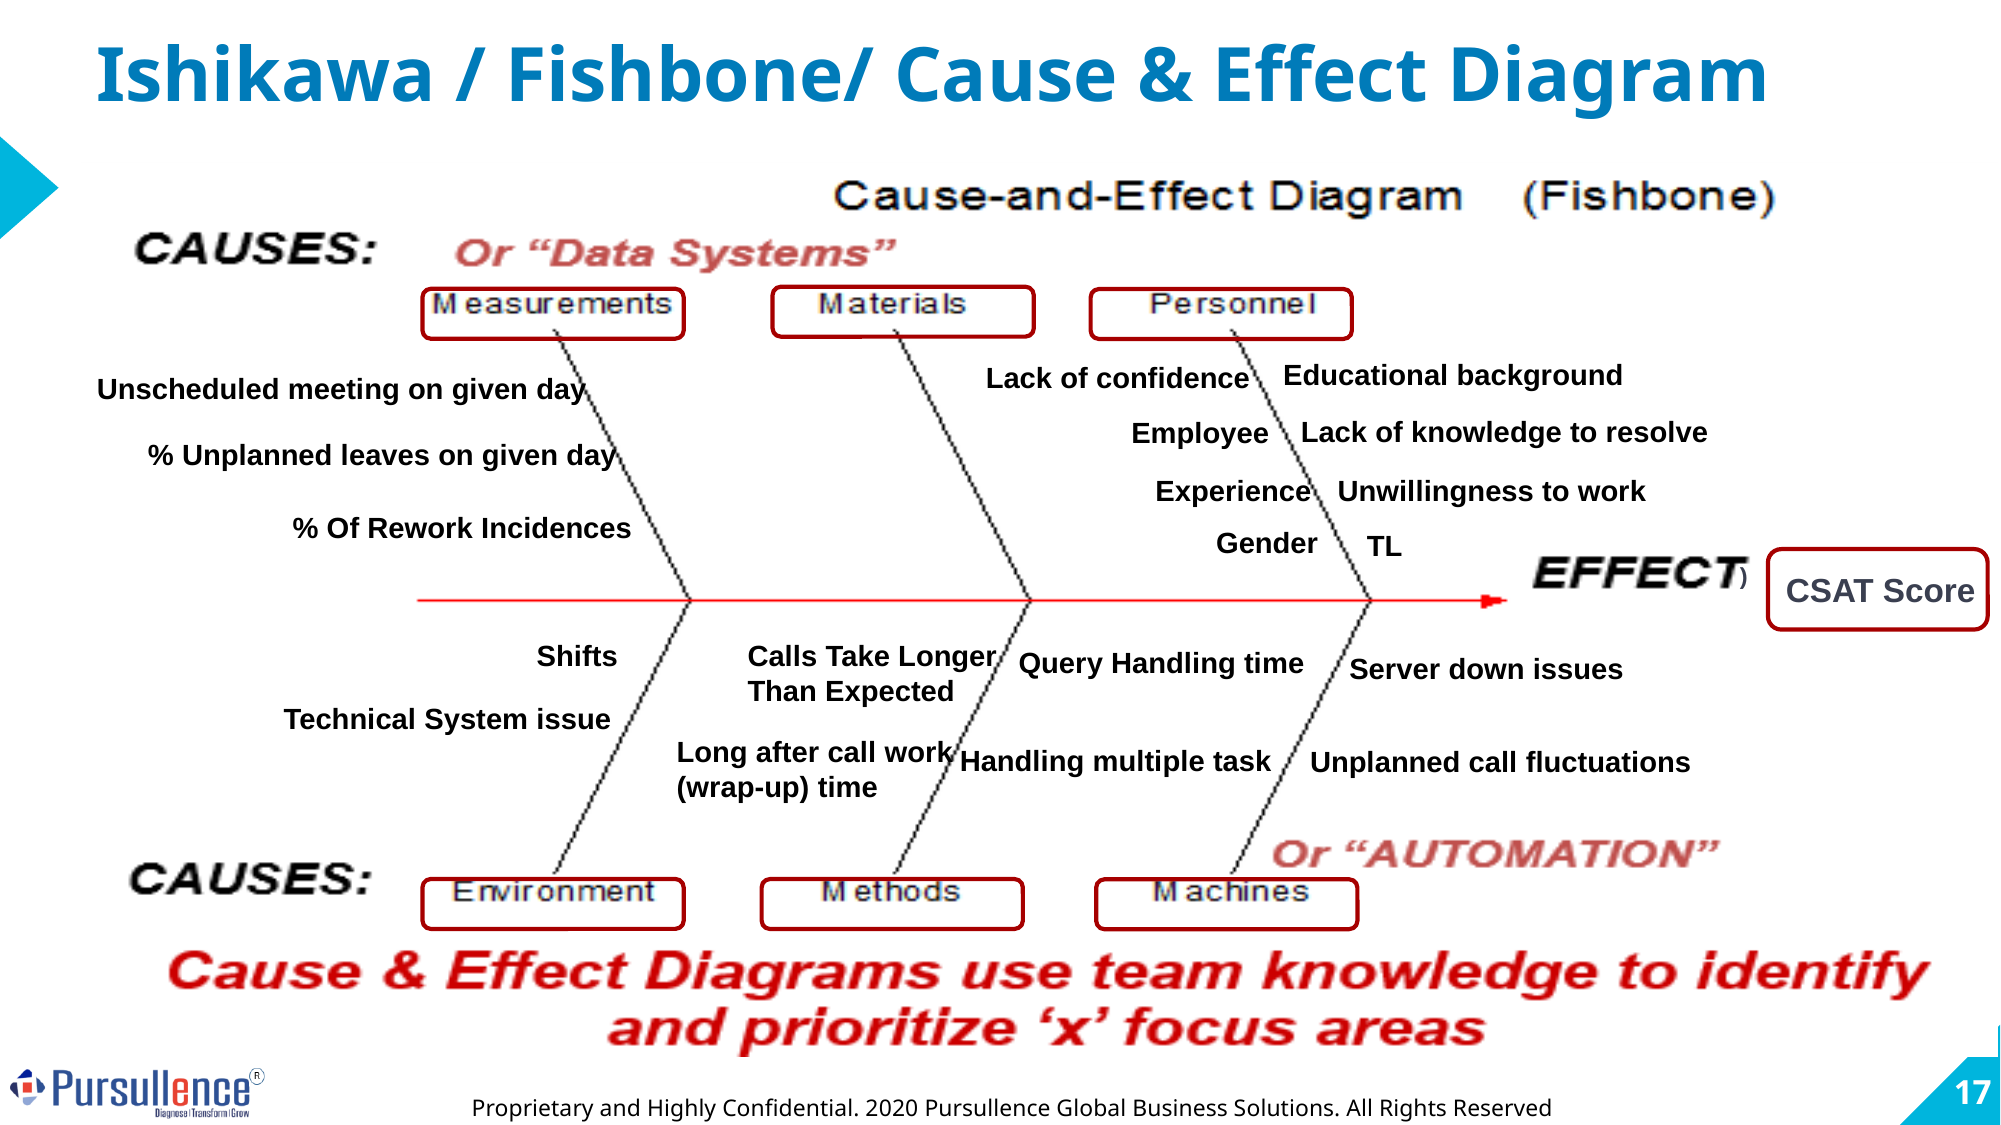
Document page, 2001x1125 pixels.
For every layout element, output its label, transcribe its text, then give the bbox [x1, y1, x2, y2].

picture [1992, 1062, 2000, 1069]
slide_number 17 [1891, 1069, 1992, 1117]
picture [0, 1061, 265, 1122]
text_box Ishikawa / Fishbone/ Cause & Effect Diagram [95, 43, 1951, 158]
picture [80, 161, 2000, 1059]
text_box Proprietary and Highly Confidential. 2020 Pursullence Global Business Solutions. All Rights Reserved [456, 1085, 1734, 1125]
